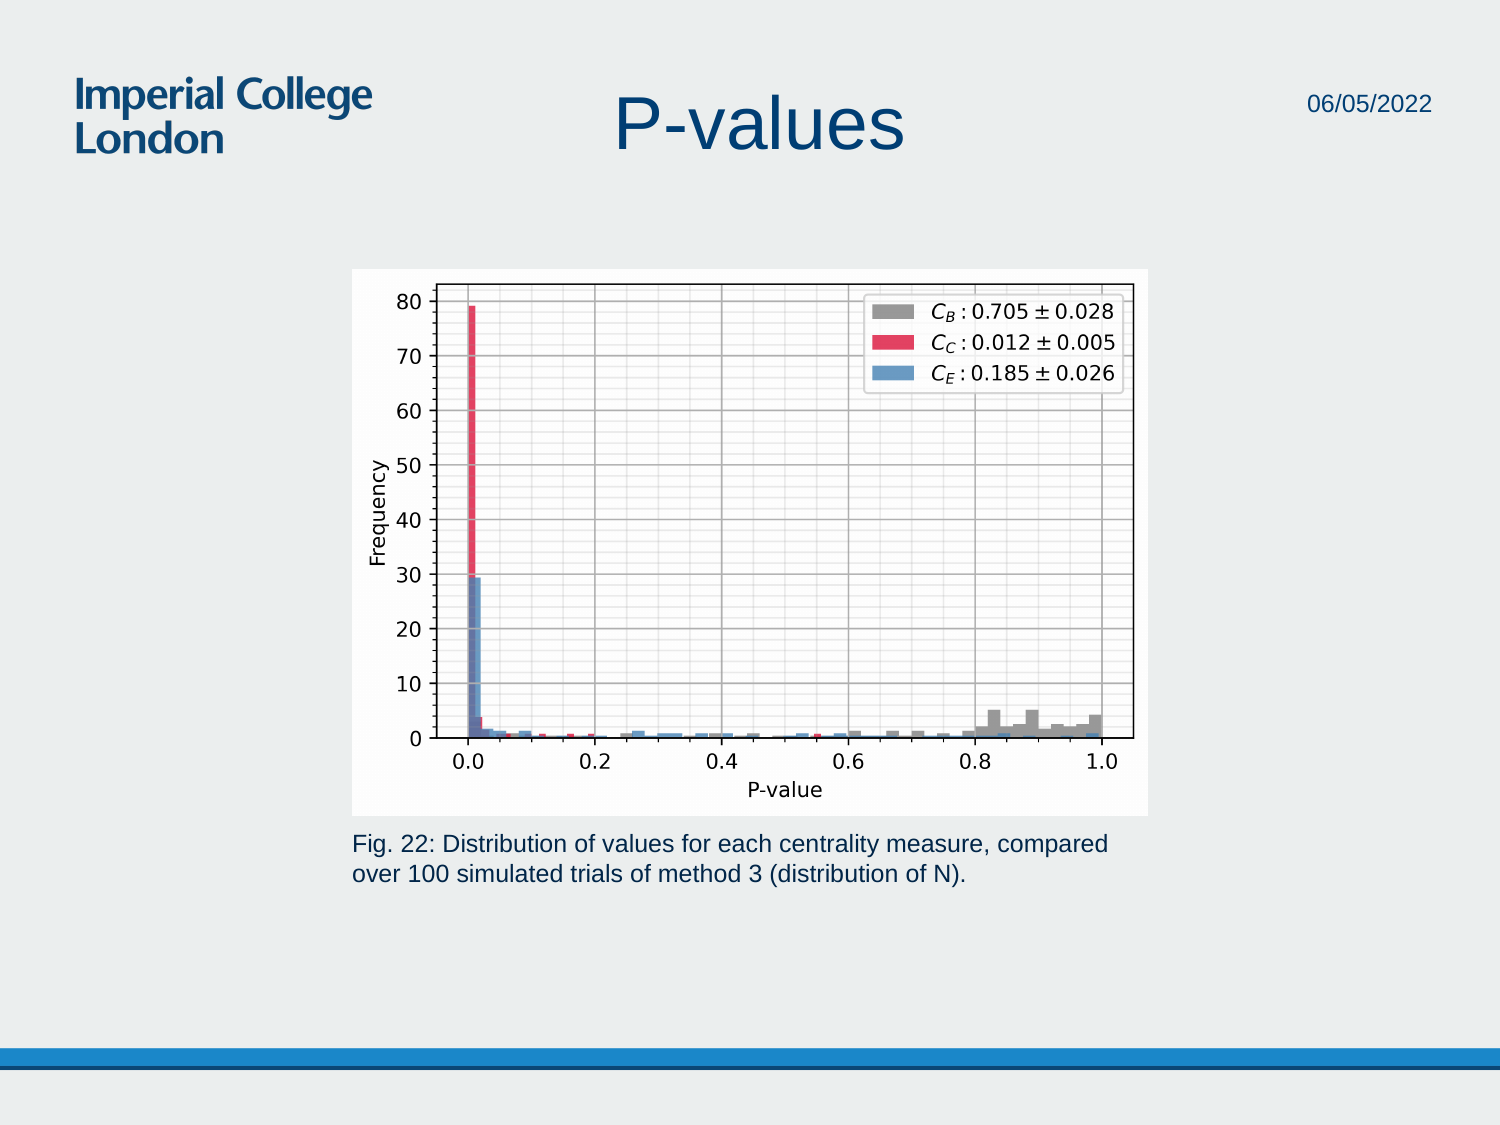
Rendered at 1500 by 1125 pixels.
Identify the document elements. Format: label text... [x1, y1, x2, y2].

picture [0, 0, 1500, 1125]
title P-values [613, 33, 945, 198]
text_box 06/05/2022 [1172, 87, 1434, 130]
